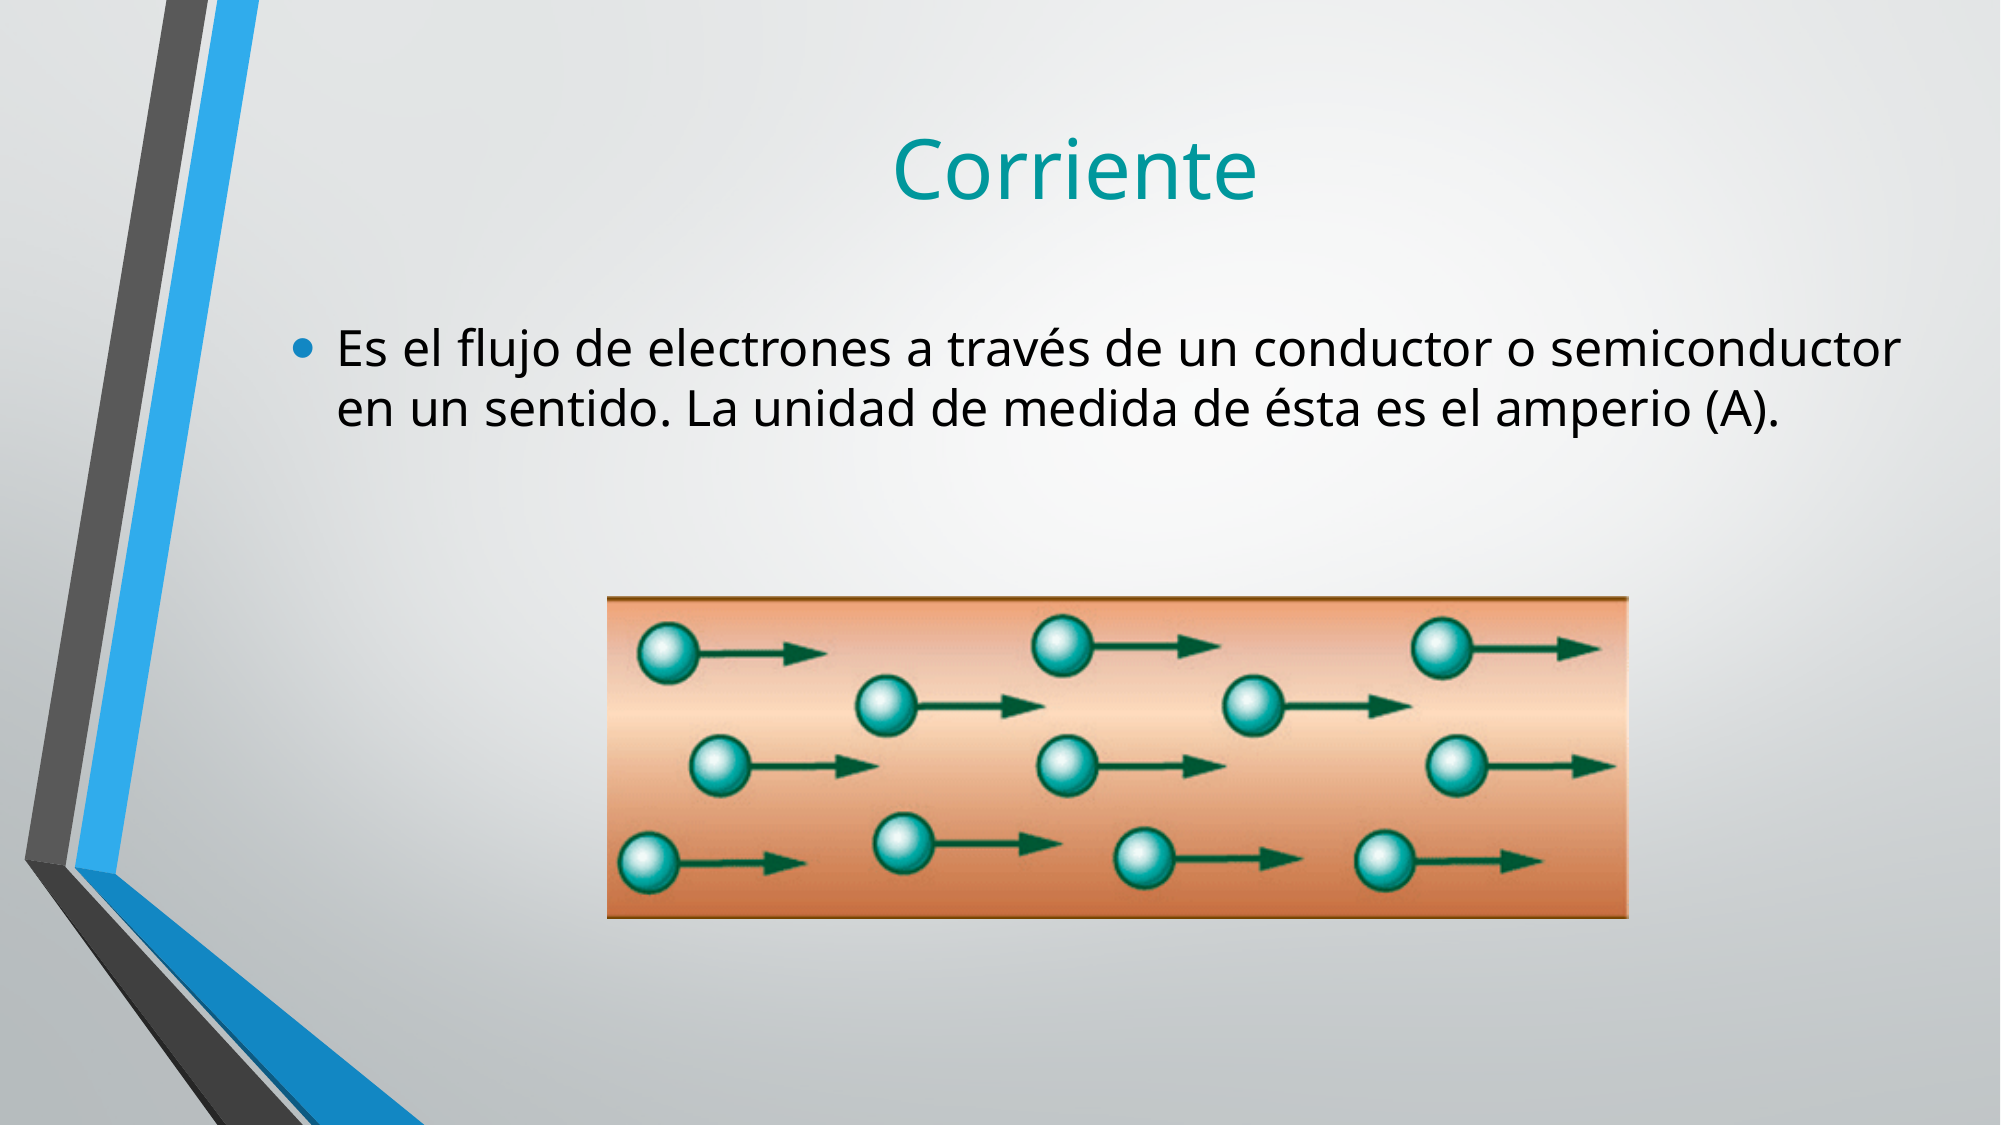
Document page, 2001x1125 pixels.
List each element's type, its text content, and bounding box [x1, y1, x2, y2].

list Es el flujo de electrones a través de un conductor o semiconductor en un sentido. La unidad de medida de ésta es el amperio (A). [274, 120, 1919, 634]
title Corriente [254, 22, 1898, 310]
picture [607, 596, 1630, 919]
